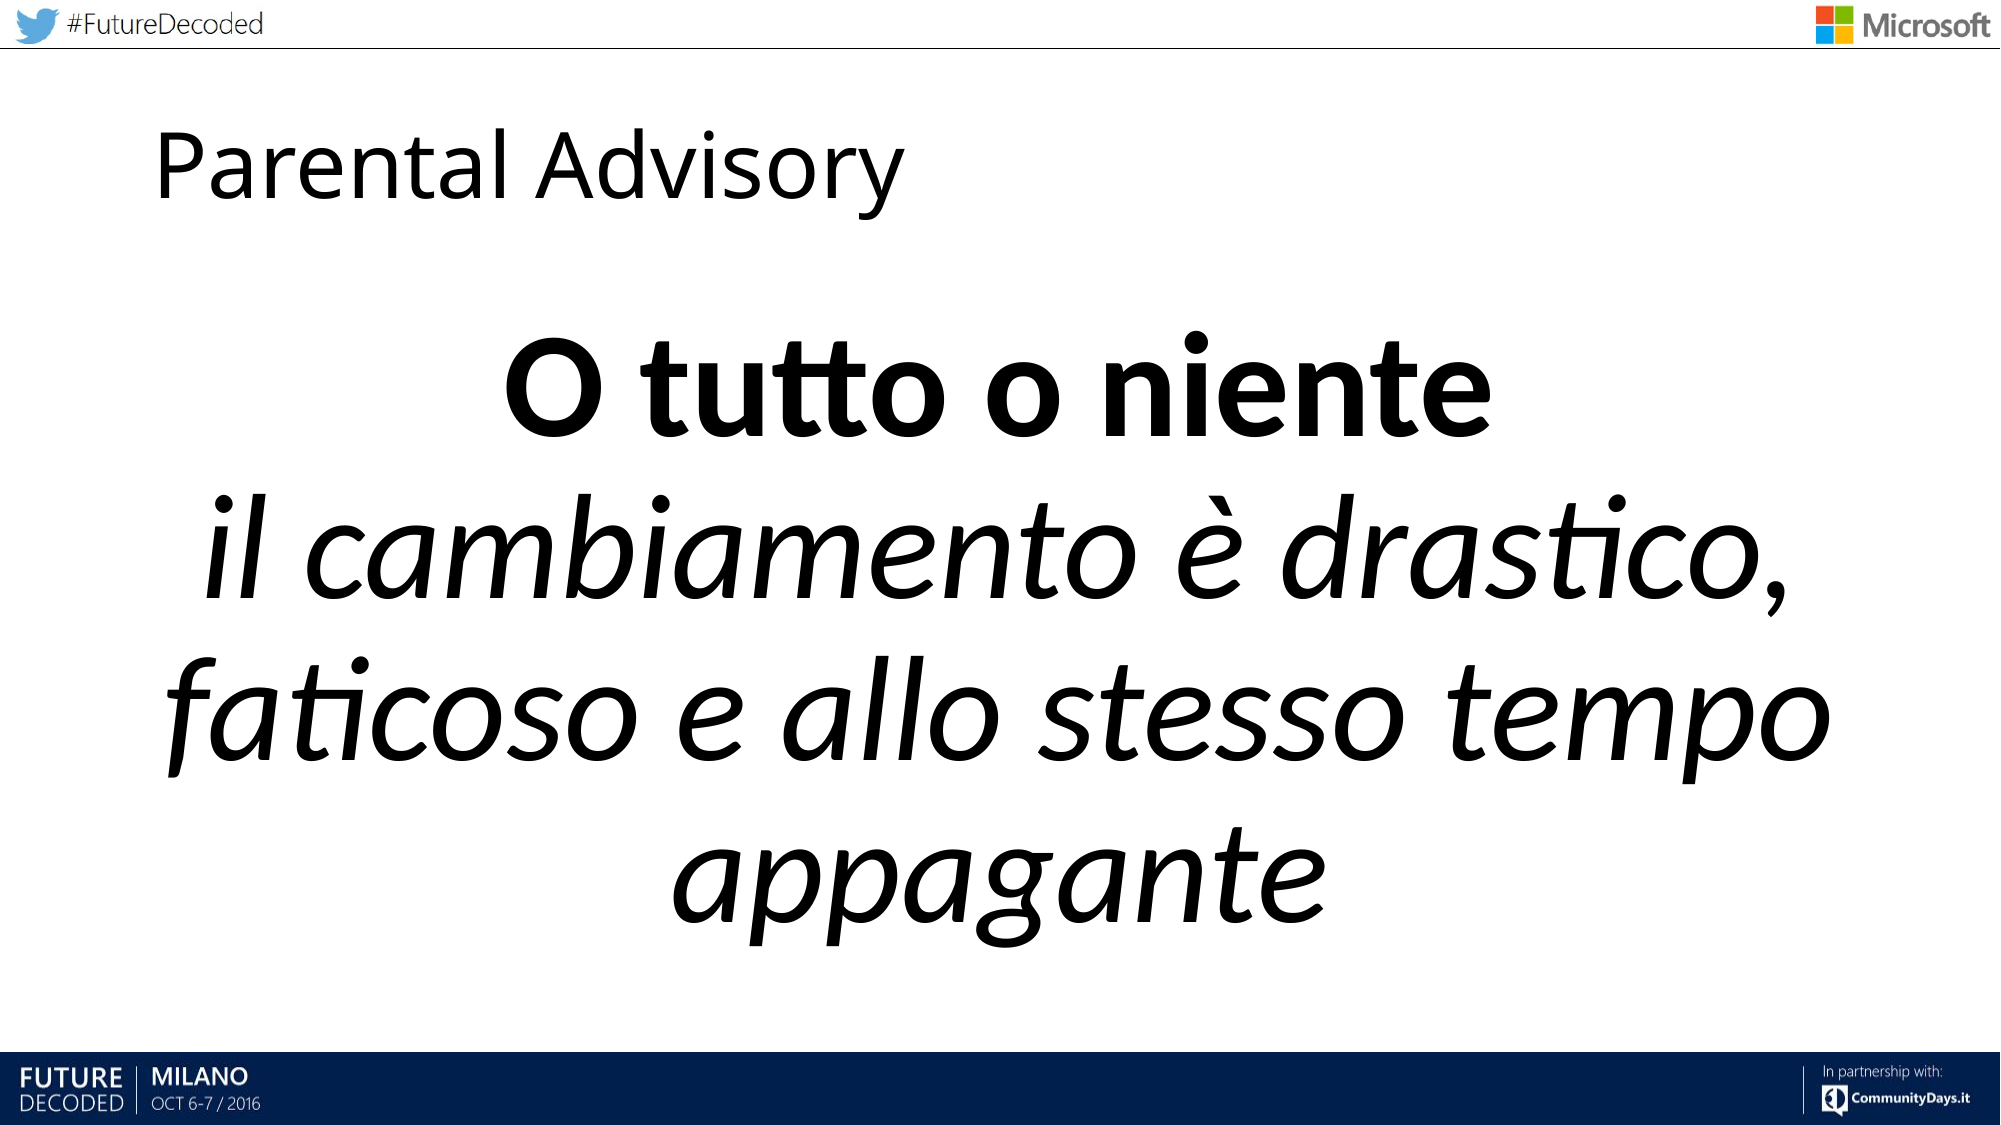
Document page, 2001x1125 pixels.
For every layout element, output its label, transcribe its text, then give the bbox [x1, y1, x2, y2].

title Parental Advisory [137, 59, 1863, 278]
list O tutto o niente il cambiamento è drastico, faticoso e allo stesso tempo appagante [137, 299, 1863, 1014]
picture [1812, 0, 2000, 48]
picture [0, 1052, 2000, 1125]
picture [0, 0, 268, 48]
